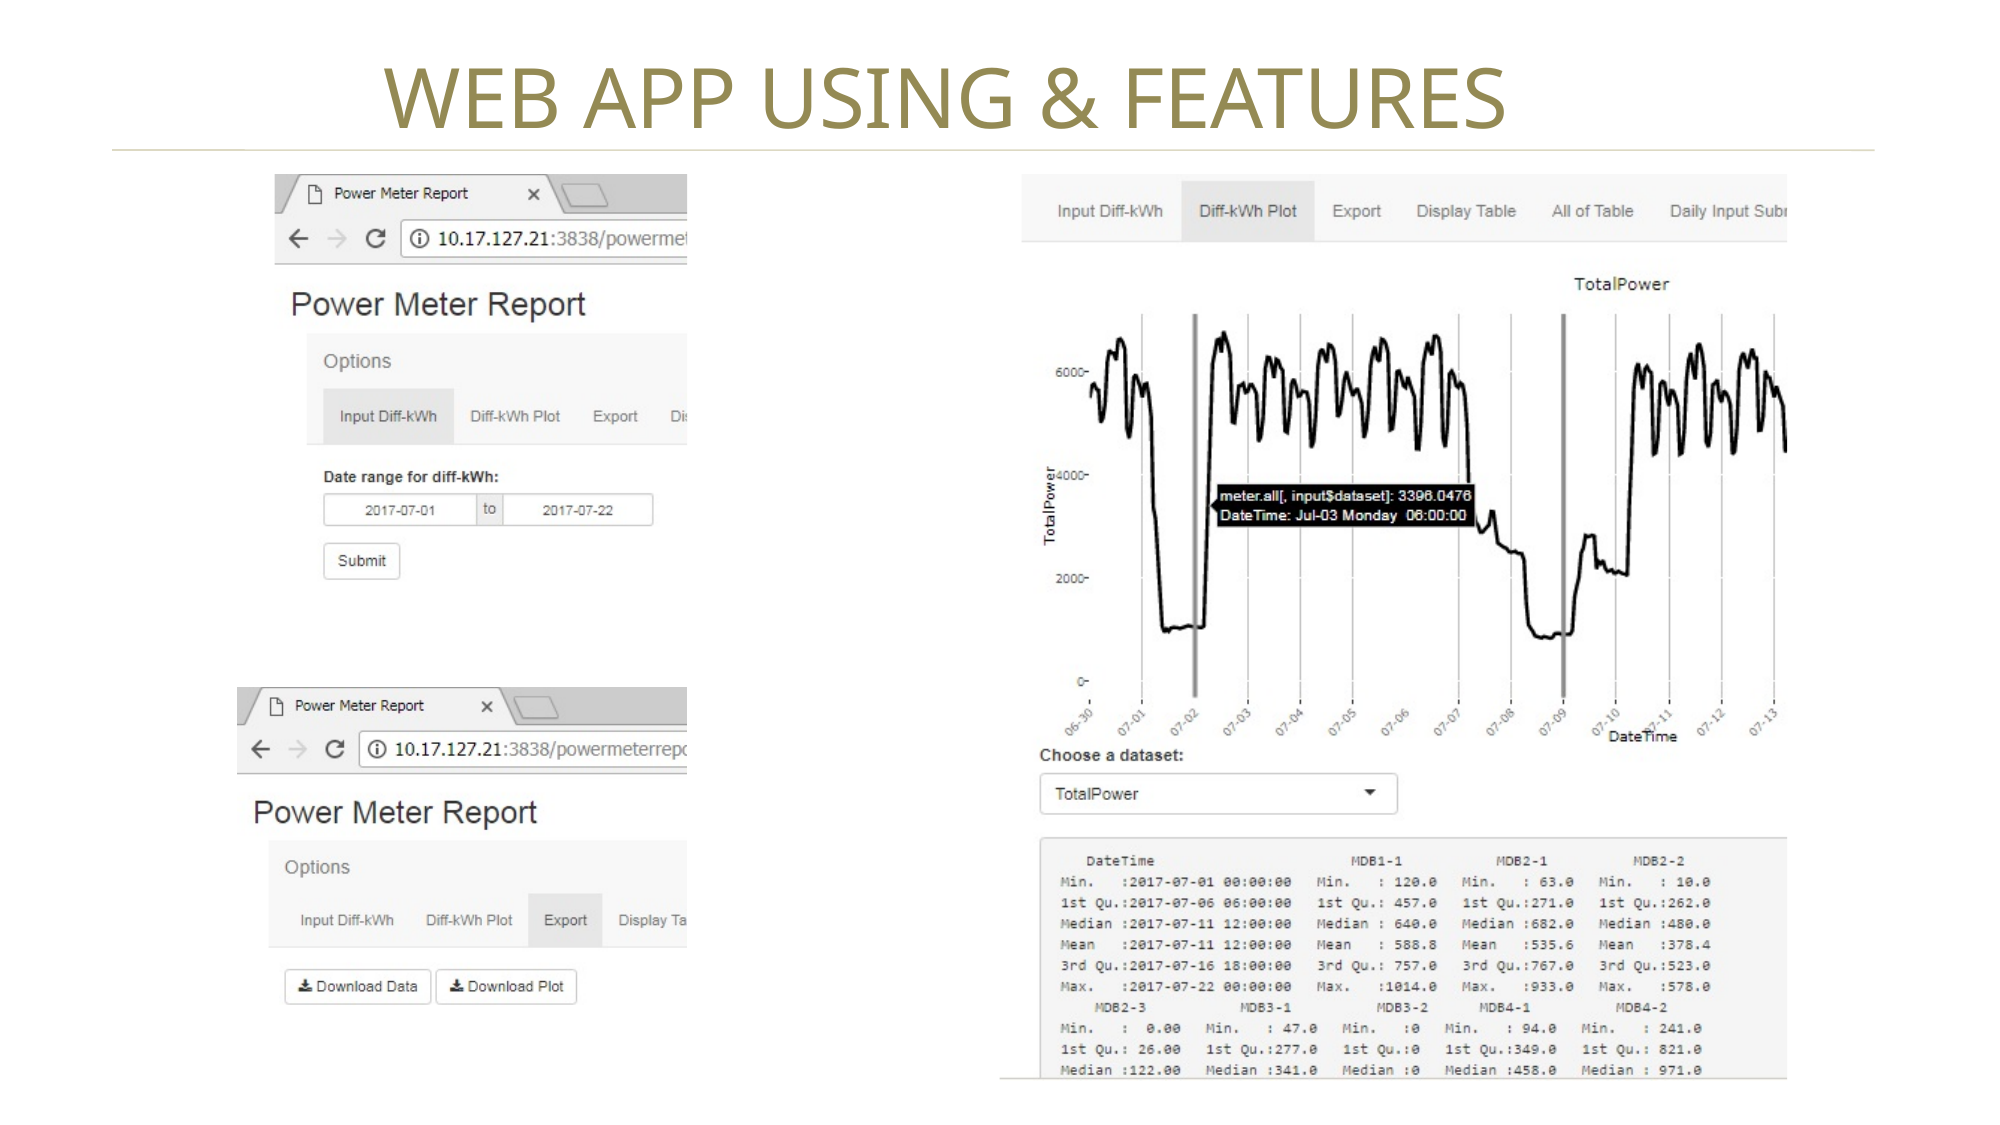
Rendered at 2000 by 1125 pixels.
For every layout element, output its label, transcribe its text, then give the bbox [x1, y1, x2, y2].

picture [999, 174, 1788, 1081]
picture [274, 174, 688, 588]
text_box WEB APP USING & FEATURES [369, 37, 1524, 149]
picture [236, 687, 688, 1049]
